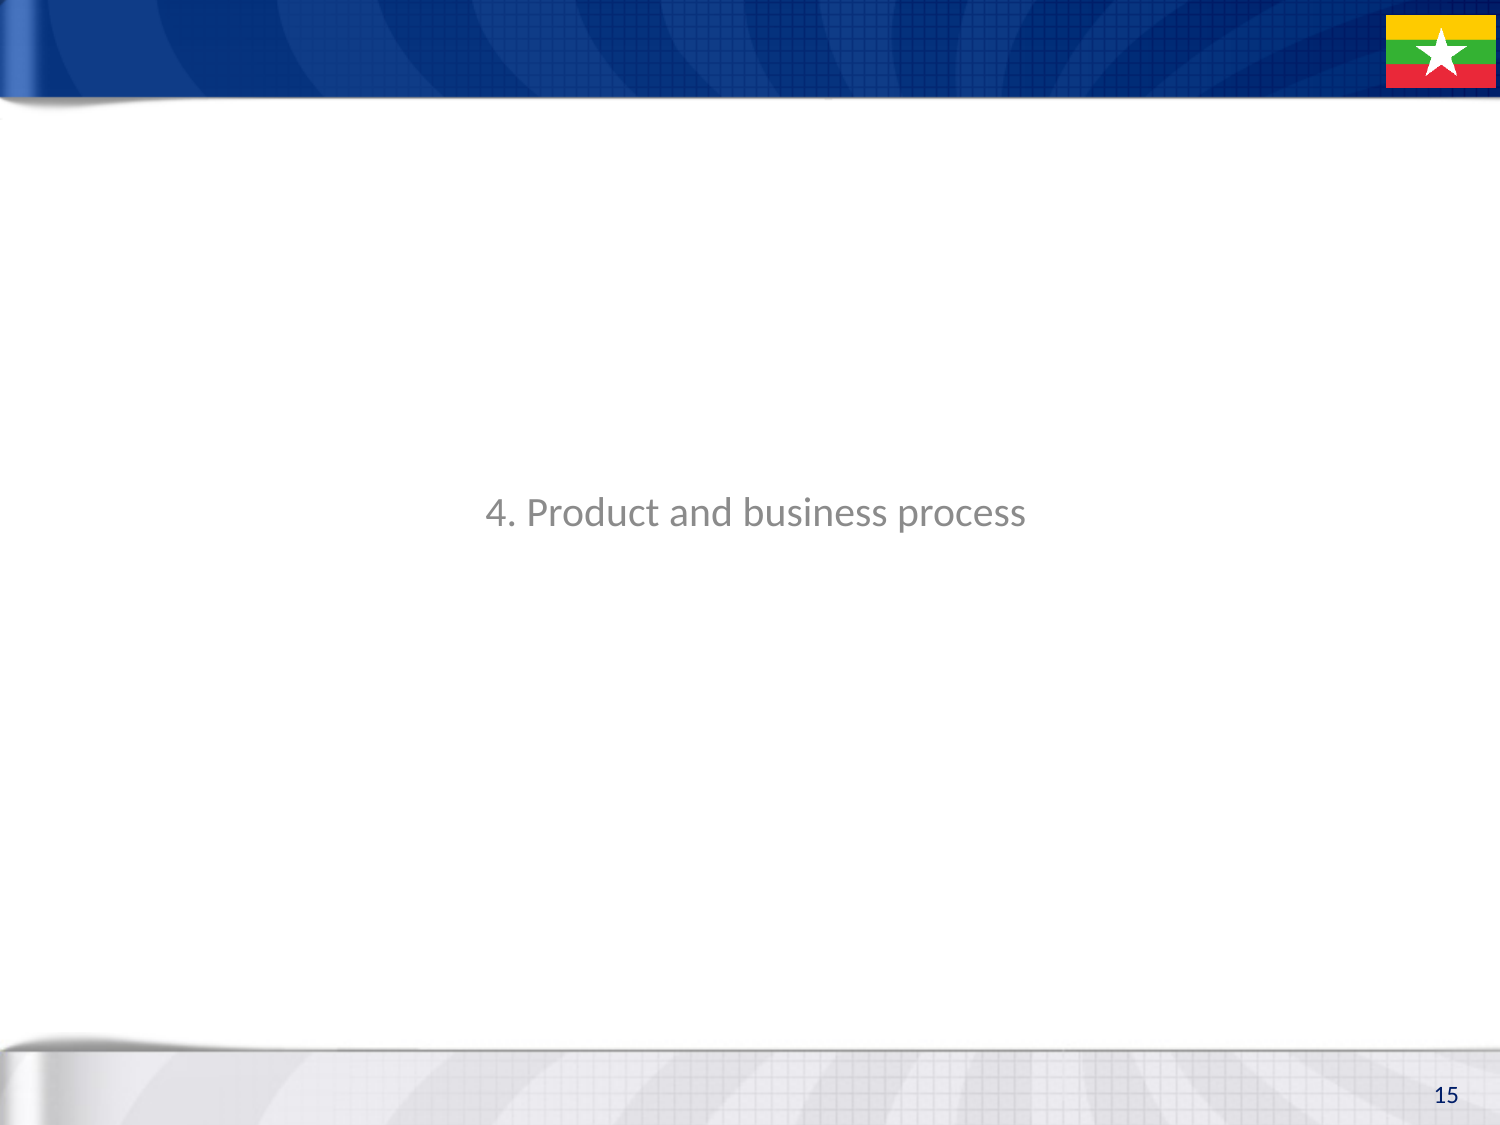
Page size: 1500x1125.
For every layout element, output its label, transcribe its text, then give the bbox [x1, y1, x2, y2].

list 4. Product and business process [118, 476, 1394, 723]
picture [0, 0, 1500, 120]
picture [0, 1032, 1500, 1125]
slide_number 15 [1356, 1070, 1475, 1117]
